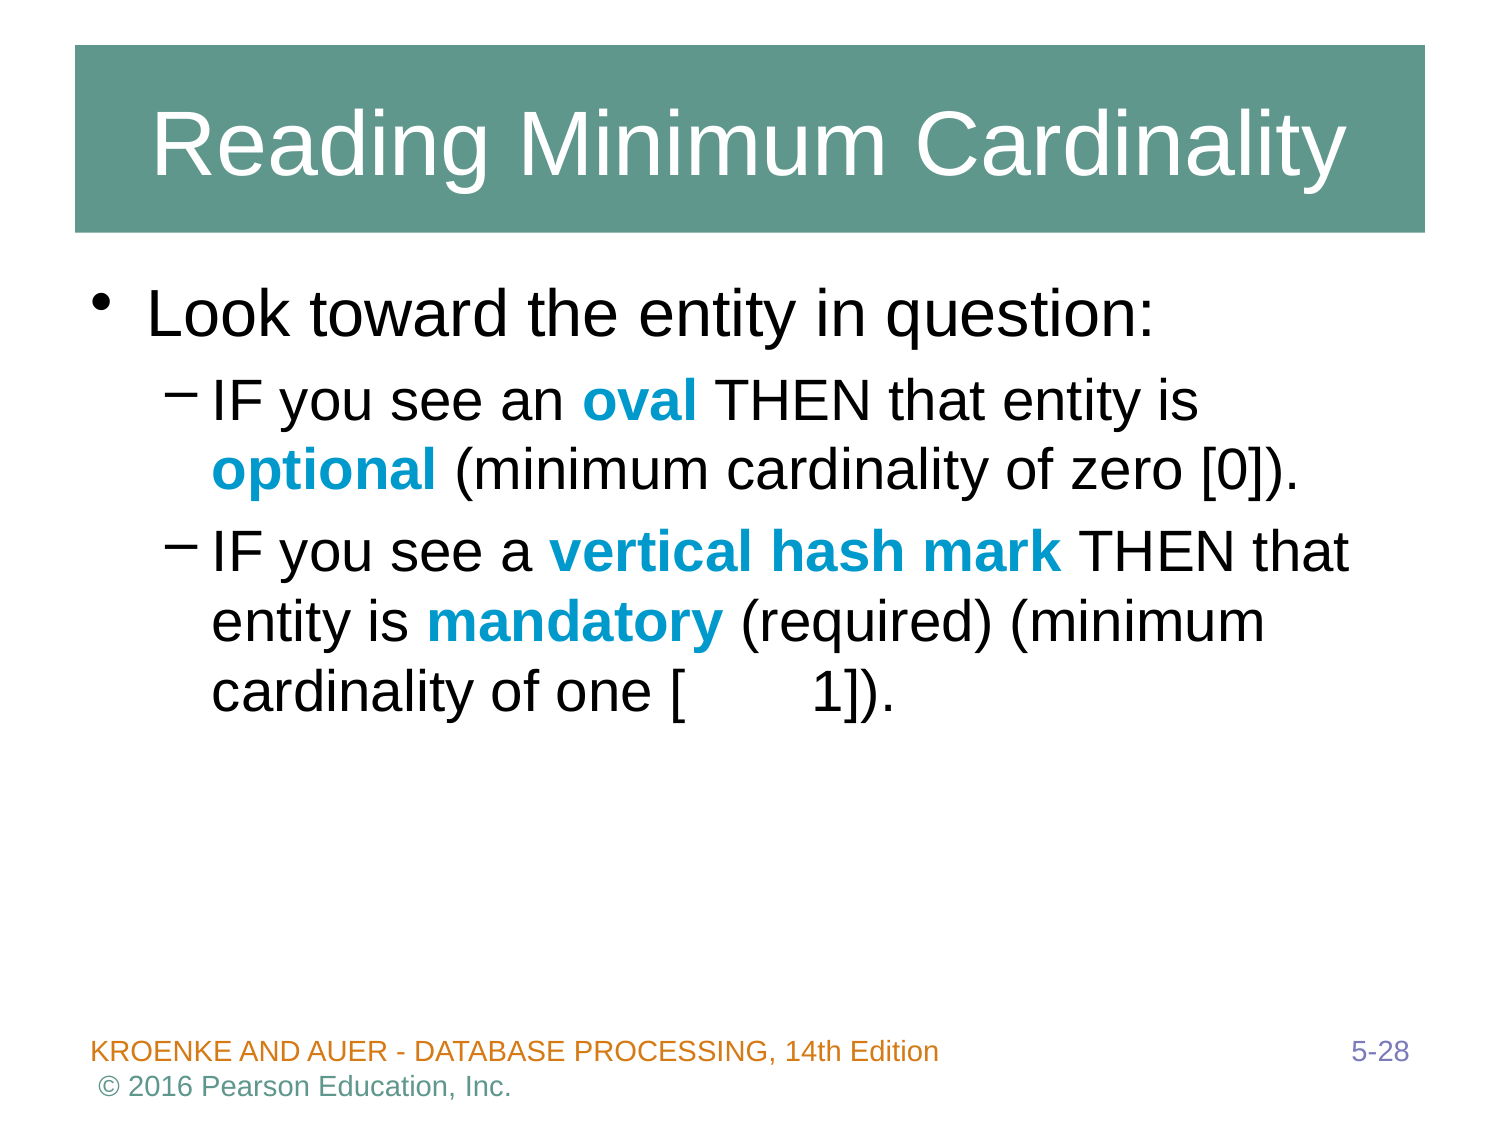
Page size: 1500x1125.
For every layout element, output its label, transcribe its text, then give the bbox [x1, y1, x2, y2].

title Reading Minimum Cardinality [74, 44, 1426, 233]
list Look toward the entity in question: IF you see an oval THEN that entity is optional (minimum cardinality of zero [0]). IF you see a vertical hash mark THEN that entity is mandatory (required) (minimum cardinality of one [ 1]). [74, 262, 1426, 1006]
footer KROENKE AND AUER - DATABASE PROCESSING, 14th Edition © 2016 Pearson Education, Inc. [74, 1024, 963, 1104]
slide_number 5-28 [1074, 1024, 1426, 1103]
